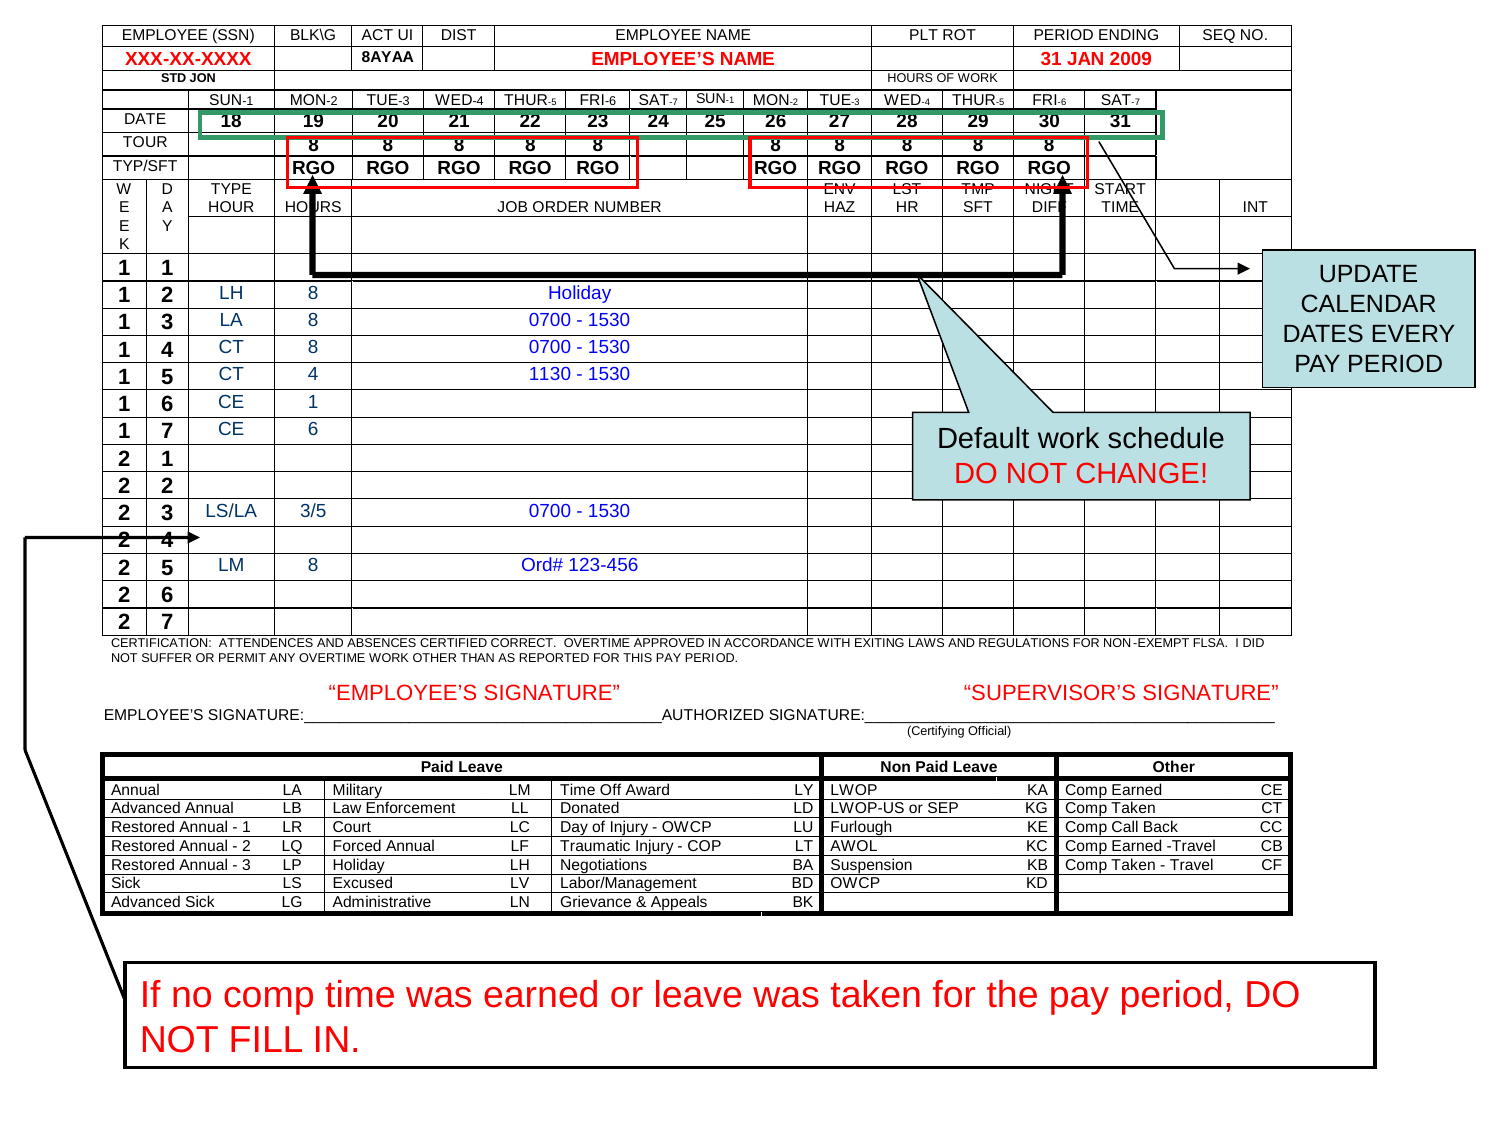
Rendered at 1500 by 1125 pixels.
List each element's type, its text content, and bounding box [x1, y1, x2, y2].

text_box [99, 24, 1301, 963]
text_box UPDATE CALENDAR DATES EVERY PAY PERIOD [1301, 249, 1475, 388]
text_box If no comp time was earned or leave was taken for the pay period, DO NOT FILL IN. [125, 962, 1375, 1068]
